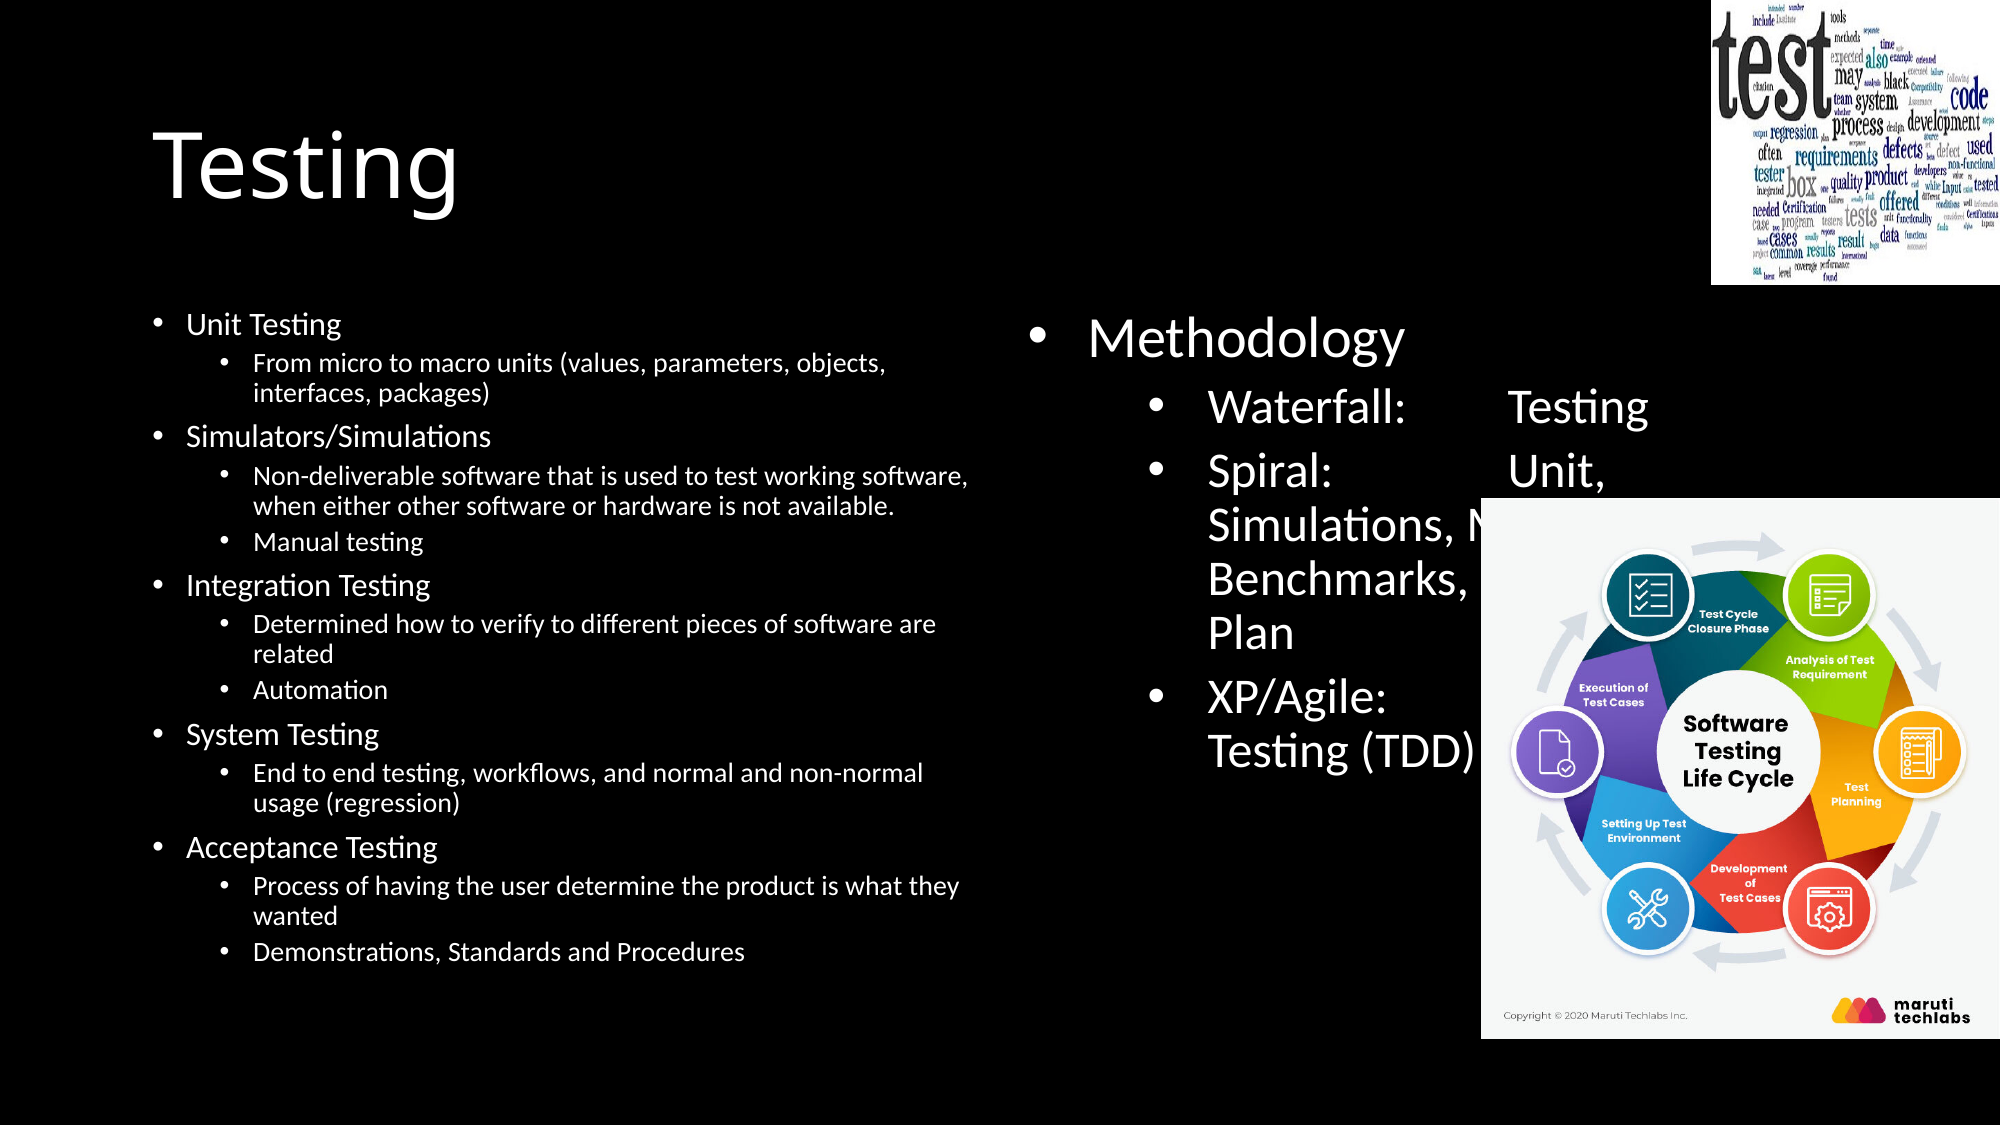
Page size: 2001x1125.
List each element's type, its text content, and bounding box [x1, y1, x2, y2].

title Testing [137, 59, 1711, 278]
picture [1711, 0, 2000, 285]
list Methodology Waterfall: Testing Spiral: Unit, Simulations, Models, Benchmarks, Integration/Test Plan XP/Agile: Test, Acceptance Testing (TDD) [1012, 299, 1863, 1014]
picture [1481, 498, 2000, 1039]
list Unit Testing From micro to macro units (values, parameters, objects, interfaces, packages) Simulators/Simulations Non-deliverable software that is used to test working software, when either other software or hardware is not available. Manual testing Integration Testing Determined how to verify to different pieces of software are related Automation System Testing End to end testing, workflows, and normal and non-normal usage (regression) Acceptance Testing Process of having the user determine the product is what they wanted Demonstrations, Standards and Procedures [137, 299, 988, 1014]
